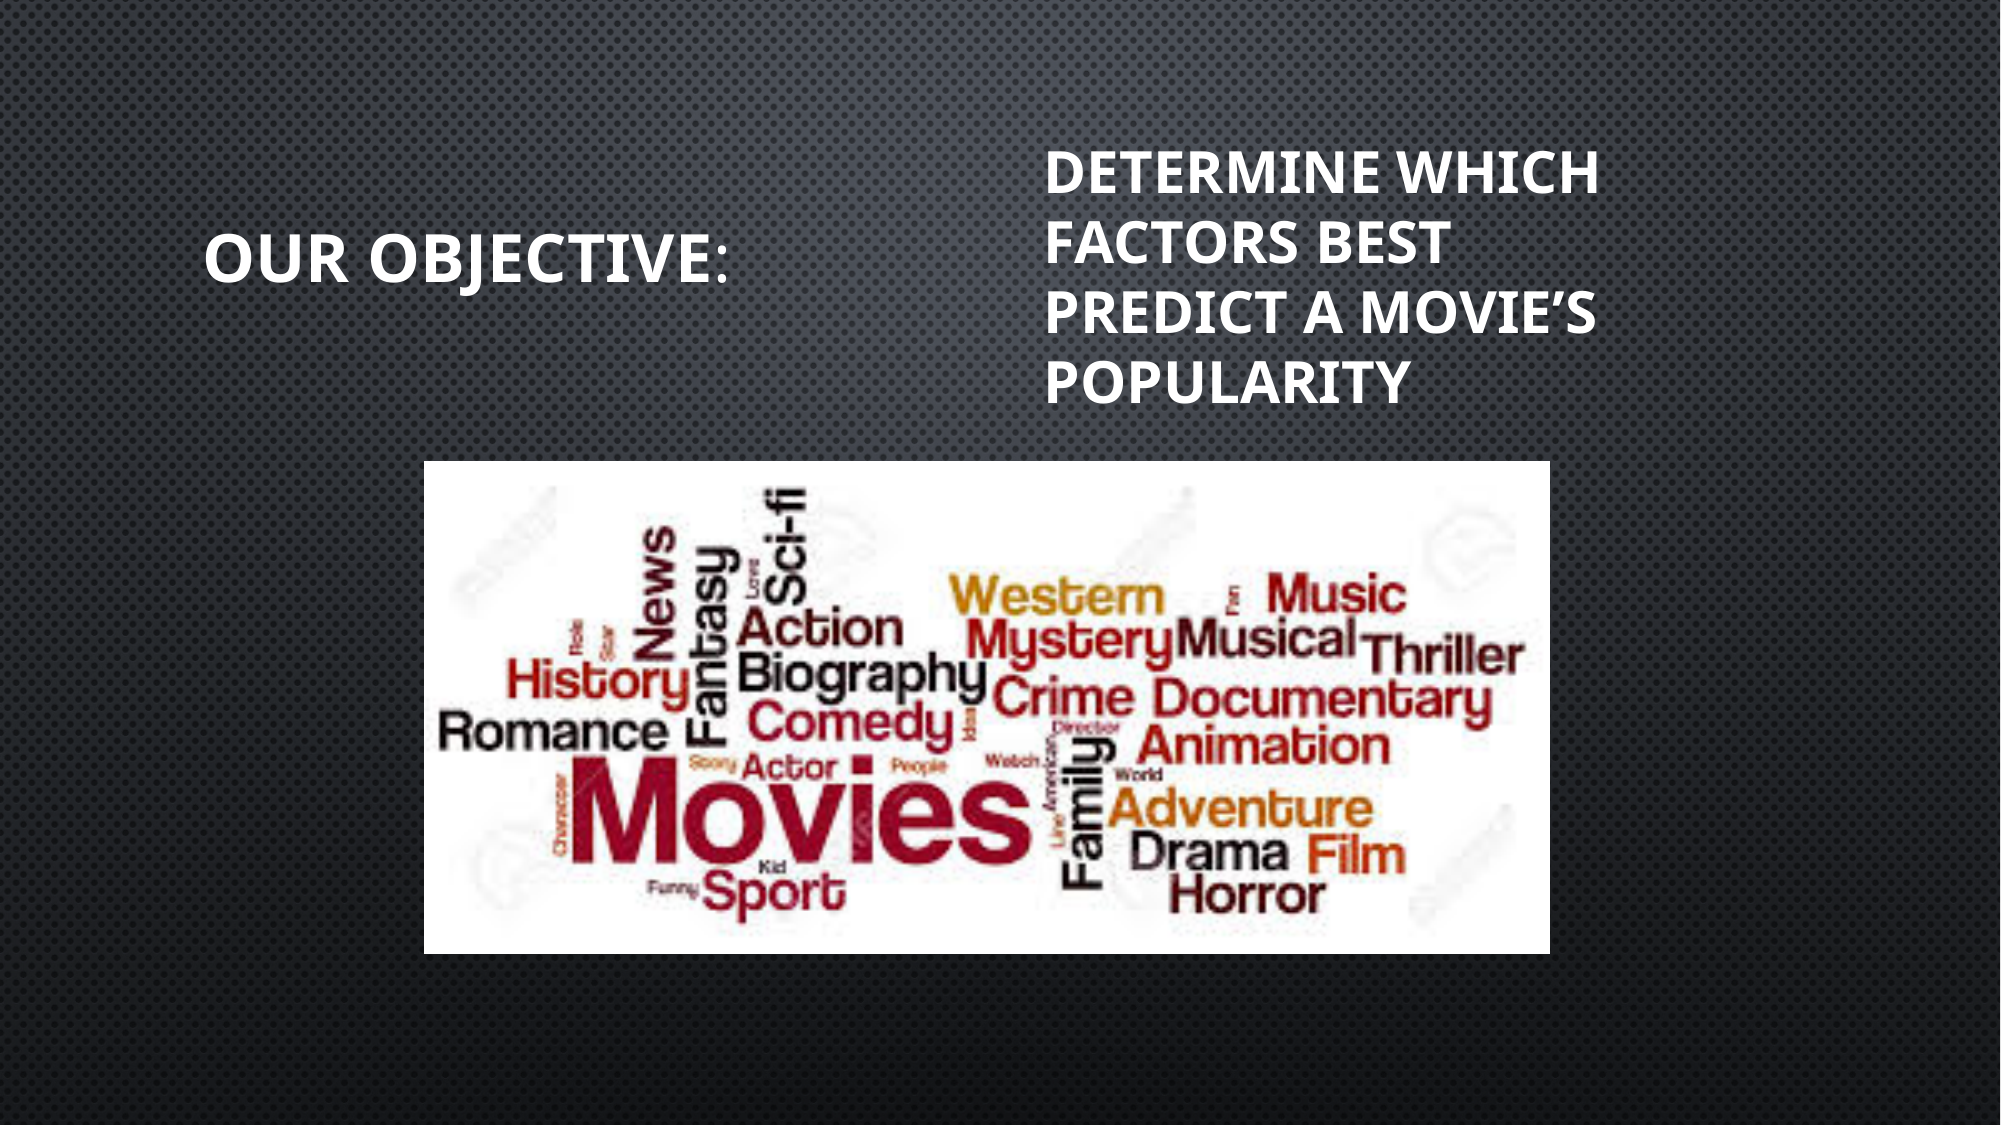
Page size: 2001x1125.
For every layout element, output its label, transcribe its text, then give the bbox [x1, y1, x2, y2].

list Determine which factors best predict a movie’s popularity [1028, 105, 1709, 446]
title OUR OBJECTIVE: [187, 99, 1813, 413]
picture [423, 461, 1550, 955]
